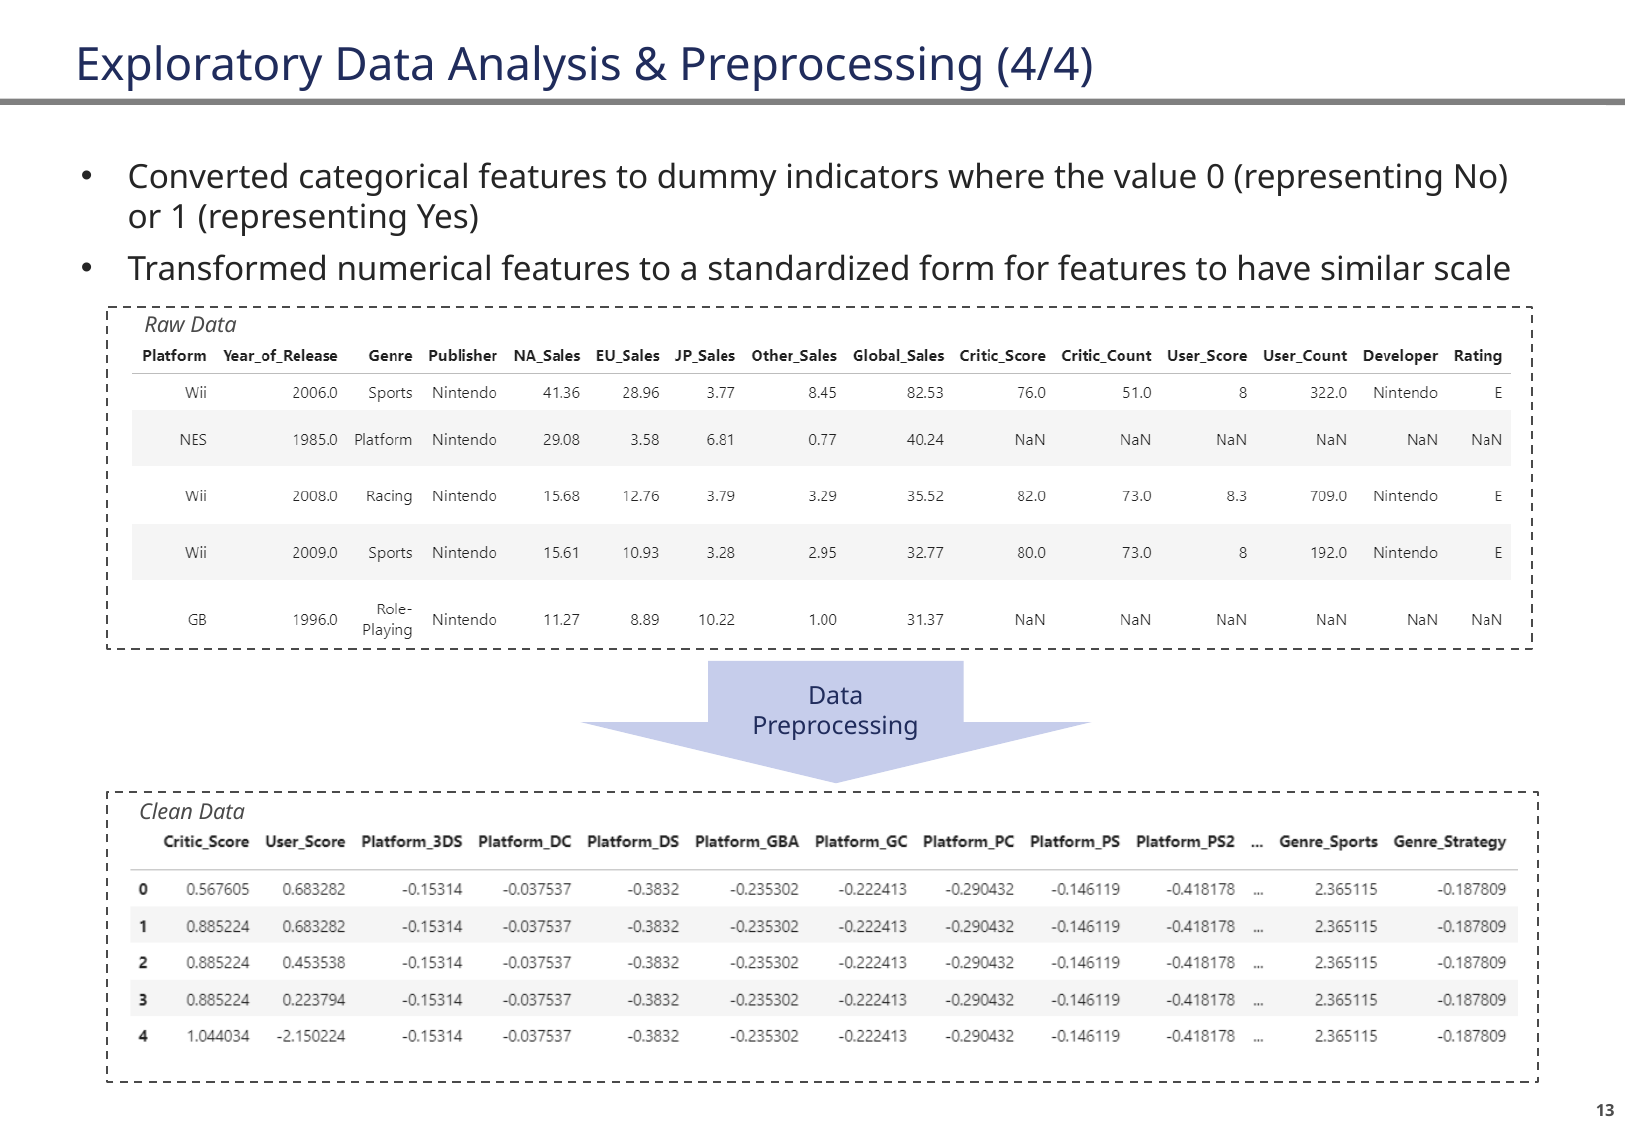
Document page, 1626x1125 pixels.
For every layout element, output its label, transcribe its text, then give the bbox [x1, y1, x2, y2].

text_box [106, 791, 1538, 1083]
title Exploratory Data Analysis & Preprocessing (4/4) [75, 25, 1550, 90]
text_box Data Preprocessing [580, 660, 1092, 784]
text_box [106, 304, 1533, 649]
text_box Converted categorical features to dummy indicators where the value 0 (representing No) or 1 (representing Yes) Transformed numerical features to a standardized form for features to have similar scale [75, 149, 1550, 288]
